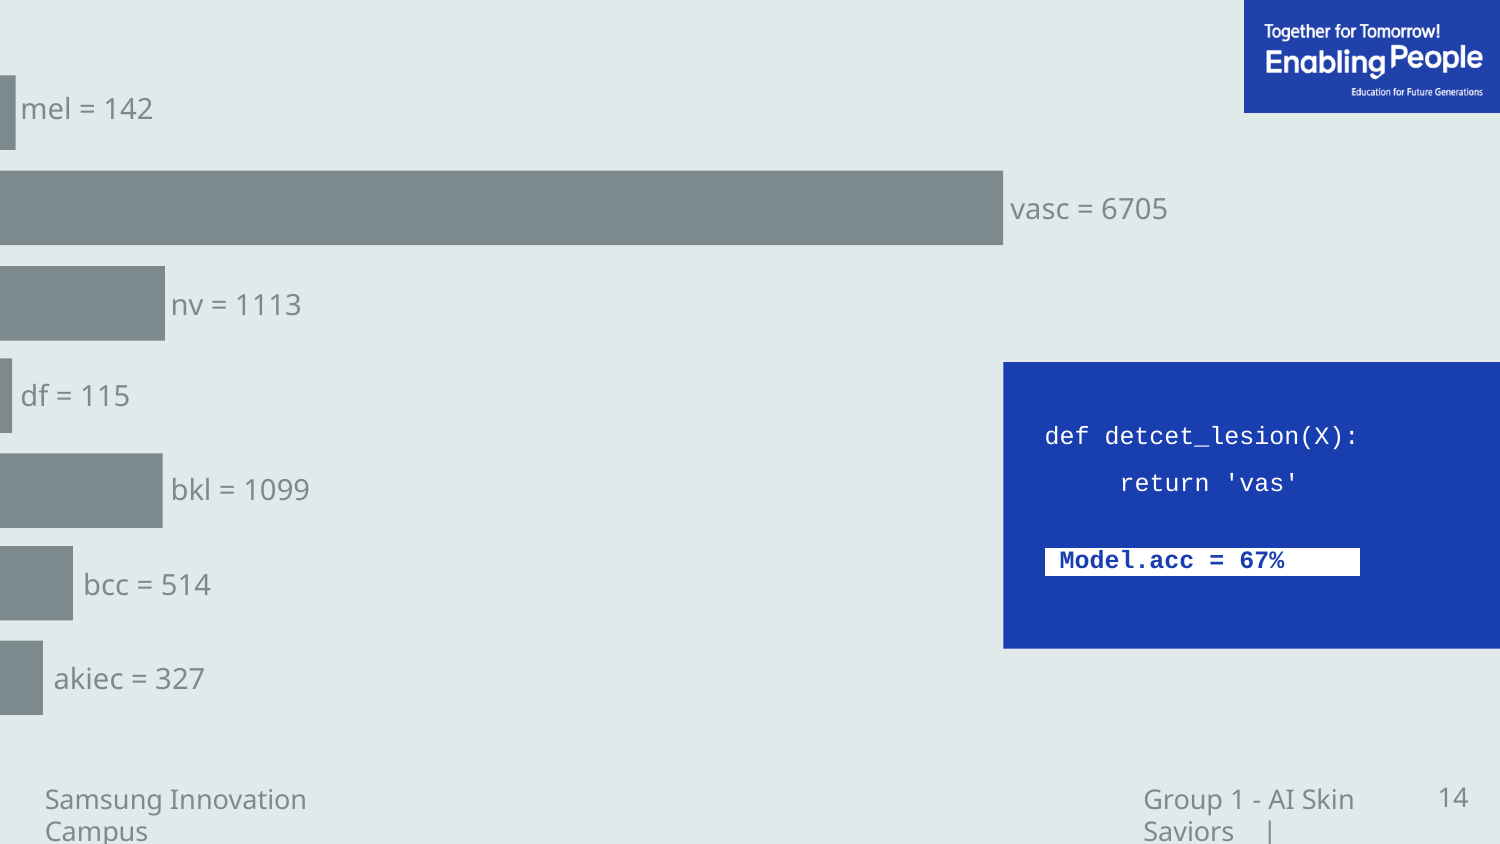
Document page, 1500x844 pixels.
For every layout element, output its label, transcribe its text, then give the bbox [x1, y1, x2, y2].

text_box [0, 546, 73, 621]
text_box akiec = 327 [38, 644, 241, 710]
text_box [0, 453, 163, 528]
text_box def detcet_lesion(X): return 'vas' Model.acc = 67% [1029, 400, 1382, 671]
text_box mel = 142 [5, 75, 208, 141]
text_box bcc = 514 [68, 551, 270, 617]
text_box [0, 75, 16, 150]
text_box [0, 266, 165, 341]
text_box df = 115 [5, 362, 208, 427]
picture [1244, 0, 1500, 113]
text_box [0, 170, 1004, 246]
slide_number 14 [1411, 775, 1469, 822]
text_box [1003, 362, 1500, 649]
text_box [0, 640, 43, 715]
text_box nv = 1113 [155, 270, 358, 336]
text_box [0, 358, 13, 433]
text_box vasc = 6705 [995, 175, 1198, 241]
text_box bkl = 1099 [155, 456, 358, 522]
